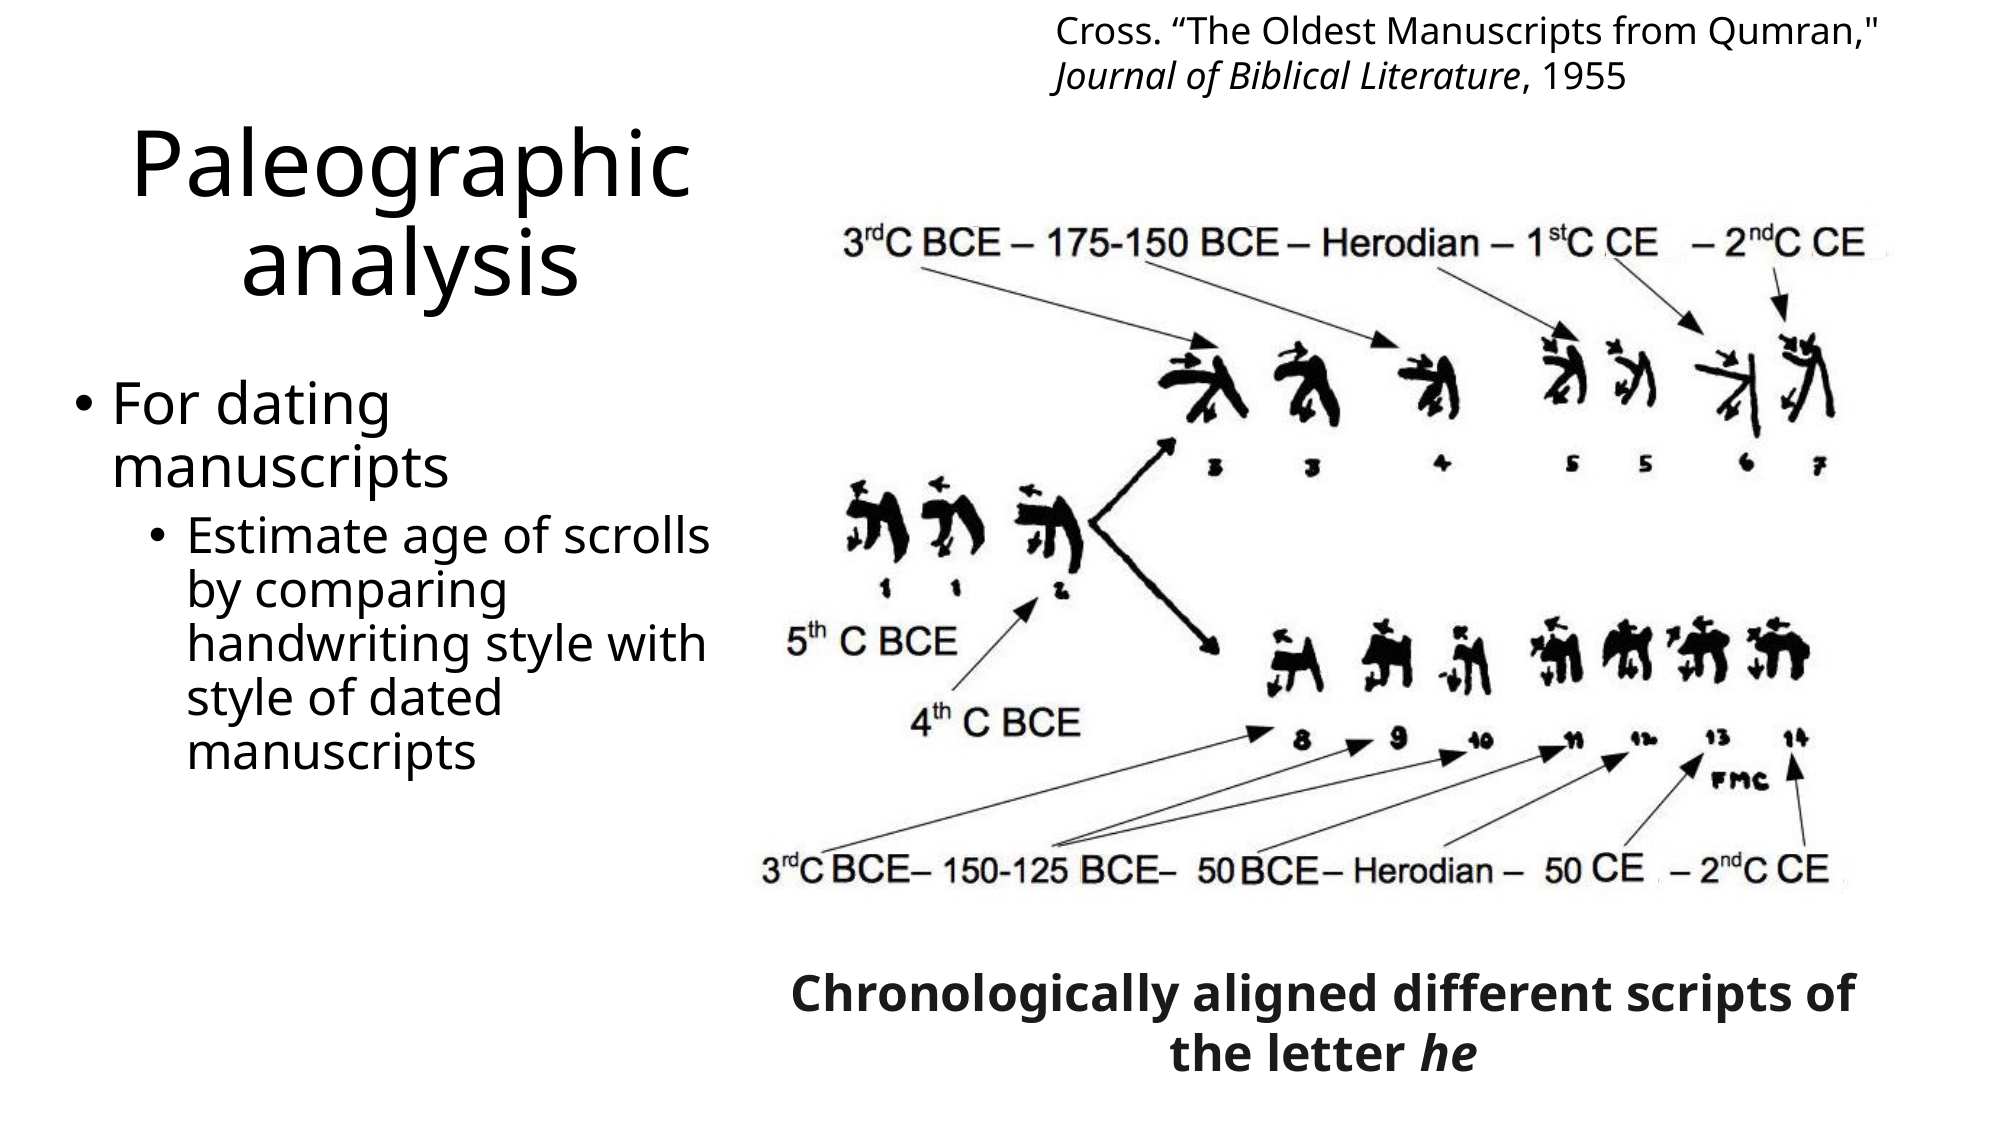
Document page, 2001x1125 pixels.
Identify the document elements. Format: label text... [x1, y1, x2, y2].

text_box Cross. “The Oldest Manuscripts from Qumran," Journal of Biblical Literature, 1955 [1040, 0, 1993, 105]
title Paleographic analysis [114, 69, 708, 323]
picture [737, 205, 1910, 920]
text_box For dating manuscripts Estimate age of scrolls by comparing handwriting style with style of dated manuscripts [58, 366, 738, 936]
text_box Chronologically aligned different scripts of the letter he [737, 953, 1910, 1089]
